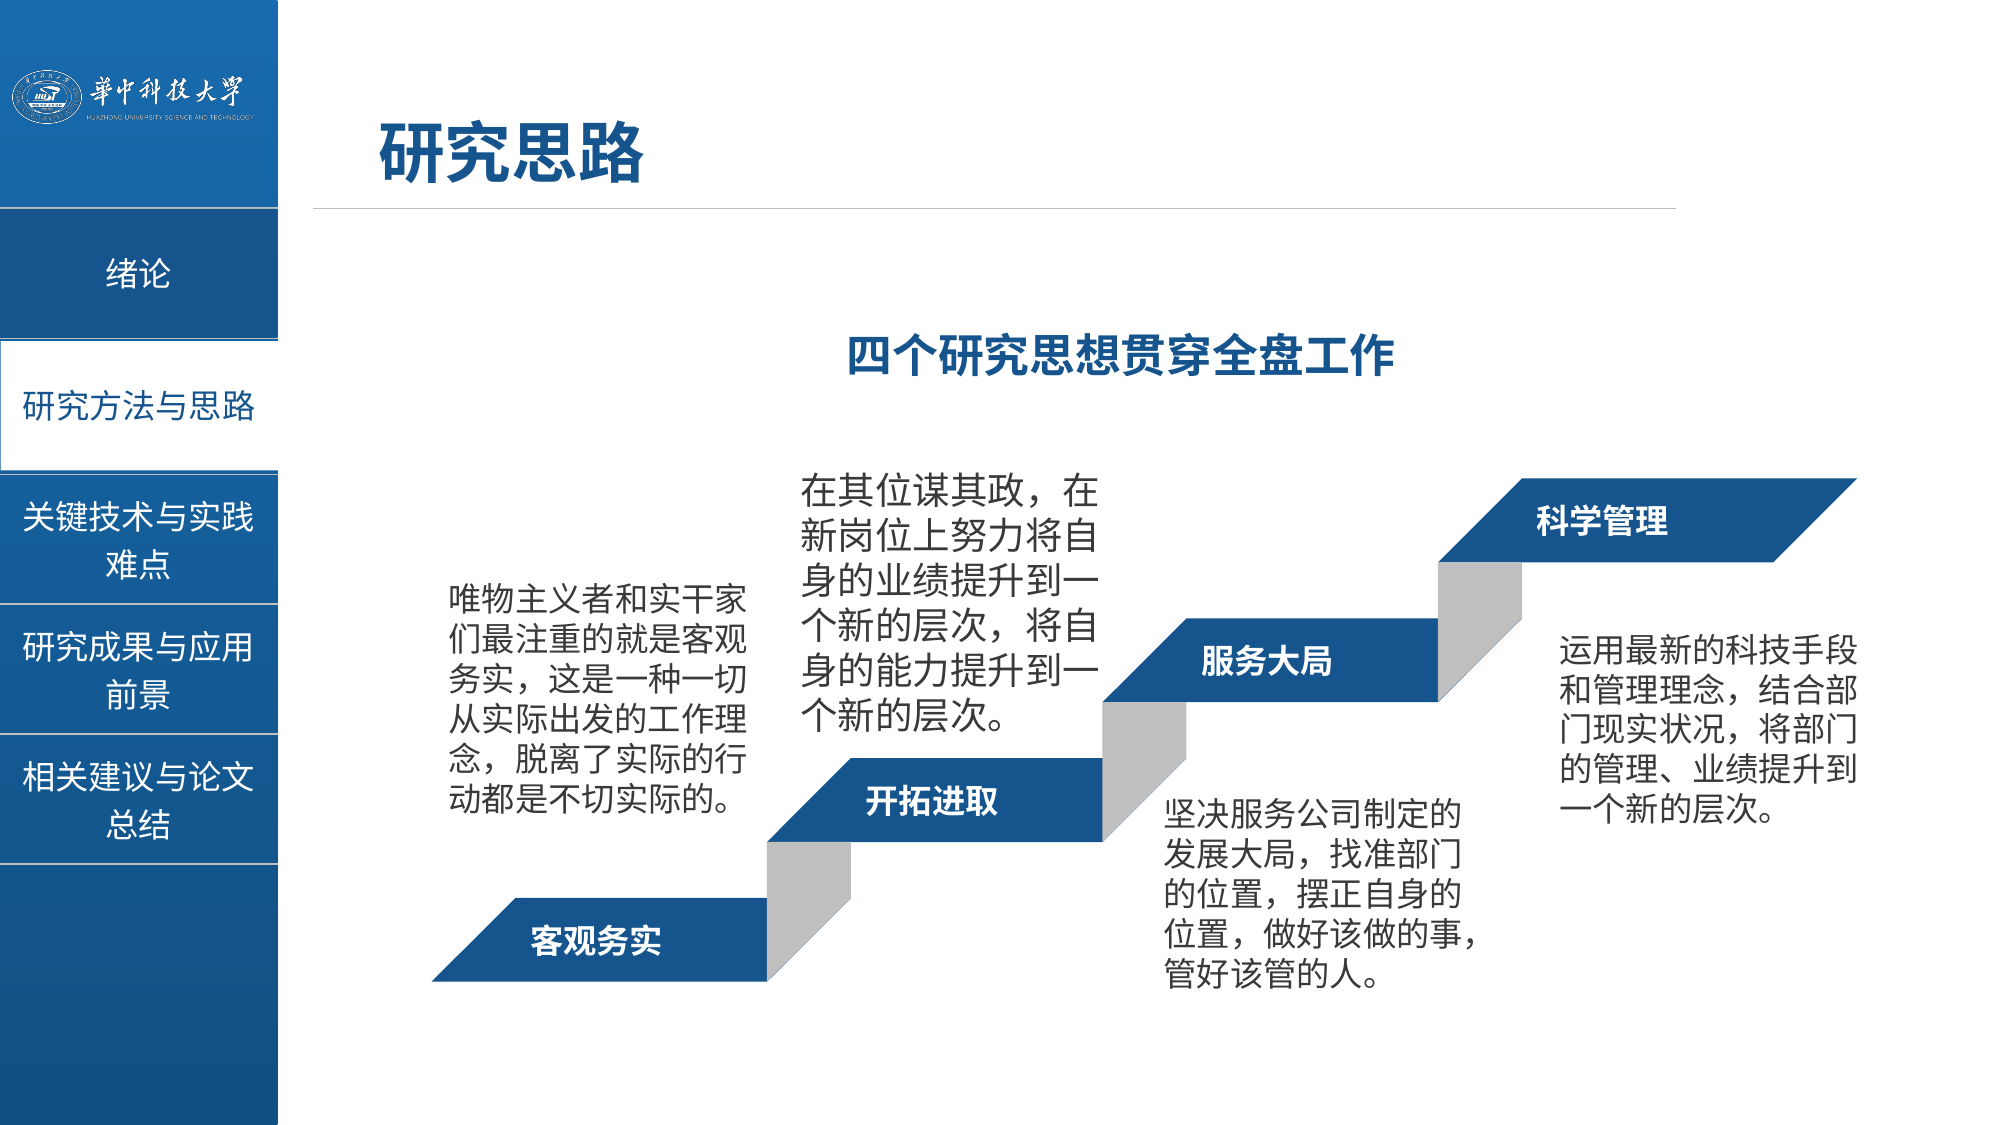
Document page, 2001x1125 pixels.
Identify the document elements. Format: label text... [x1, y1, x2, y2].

text_box 运用最新的科技手段和管理理念，结合部门现实状况，将部门的管理、业绩提升到一个新的层次。 [1544, 621, 1903, 836]
text_box 在其位谋其政，在新岗位上努力将自身的业绩提升到一个新的层次，将自身的能力提升到一个新的层次。 [785, 459, 1139, 745]
text_box 坚决服务公司制定的发展大局，找准部门的位置，摆正自身的位置，做好该做的事，管好该管的人。 [1148, 786, 1508, 1001]
text_box [1436, 561, 1523, 705]
text_box [765, 840, 852, 985]
text_box 科学管理 [1437, 477, 1860, 564]
text_box [0, 0, 278, 207]
text_box [0, 865, 278, 1125]
text_box [1101, 701, 1188, 845]
table_cell 关键技术与实践难点 [0, 475, 278, 603]
table_cell 研究成果与应用前景 [0, 605, 278, 733]
table_cell 相关建议与论文总结 [0, 735, 278, 863]
text_box 四个研究思想贯穿全盘工作 [785, 291, 1457, 389]
picture [12, 70, 254, 124]
text_box 客观务实 [429, 896, 765, 983]
text_box 唯物主义者和实干家们最注重的就是客观务实，这是一种一切从实际出发的工作理念，脱离了实际的行动都是不切实际的。 [433, 570, 793, 825]
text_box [0, 341, 279, 471]
text_box 服务大局 [1139, 617, 1436, 704]
text_box 开拓进取 [767, 756, 1101, 844]
text_box 绪论 [0, 208, 278, 339]
text_box 研究思路 [378, 110, 977, 191]
